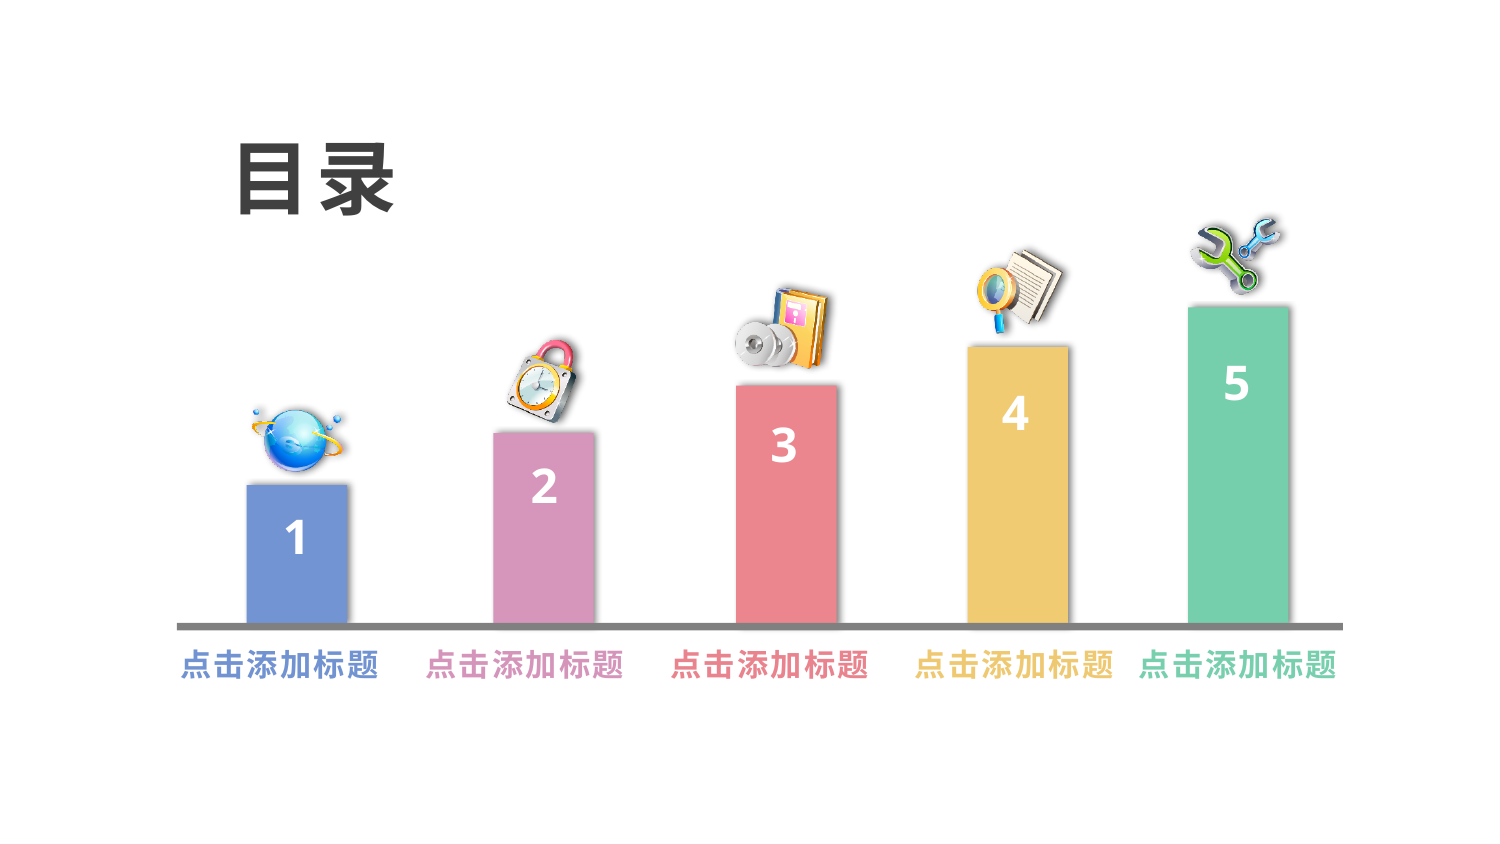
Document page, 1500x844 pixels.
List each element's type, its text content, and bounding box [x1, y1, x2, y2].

text_box 目录 [214, 120, 440, 233]
text_box 点击添加标题 [900, 637, 1123, 690]
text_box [957, 231, 1075, 630]
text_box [493, 333, 594, 629]
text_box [736, 386, 837, 628]
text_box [1174, 198, 1294, 627]
text_box 点击添加标题 [410, 637, 640, 690]
text_box 点击添加标题 [165, 637, 394, 690]
text_box 点击添加标题 [655, 637, 885, 690]
text_box [176, 622, 1344, 631]
text_box 点击添加标题 [1123, 637, 1353, 690]
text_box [237, 382, 360, 627]
picture [719, 271, 855, 386]
